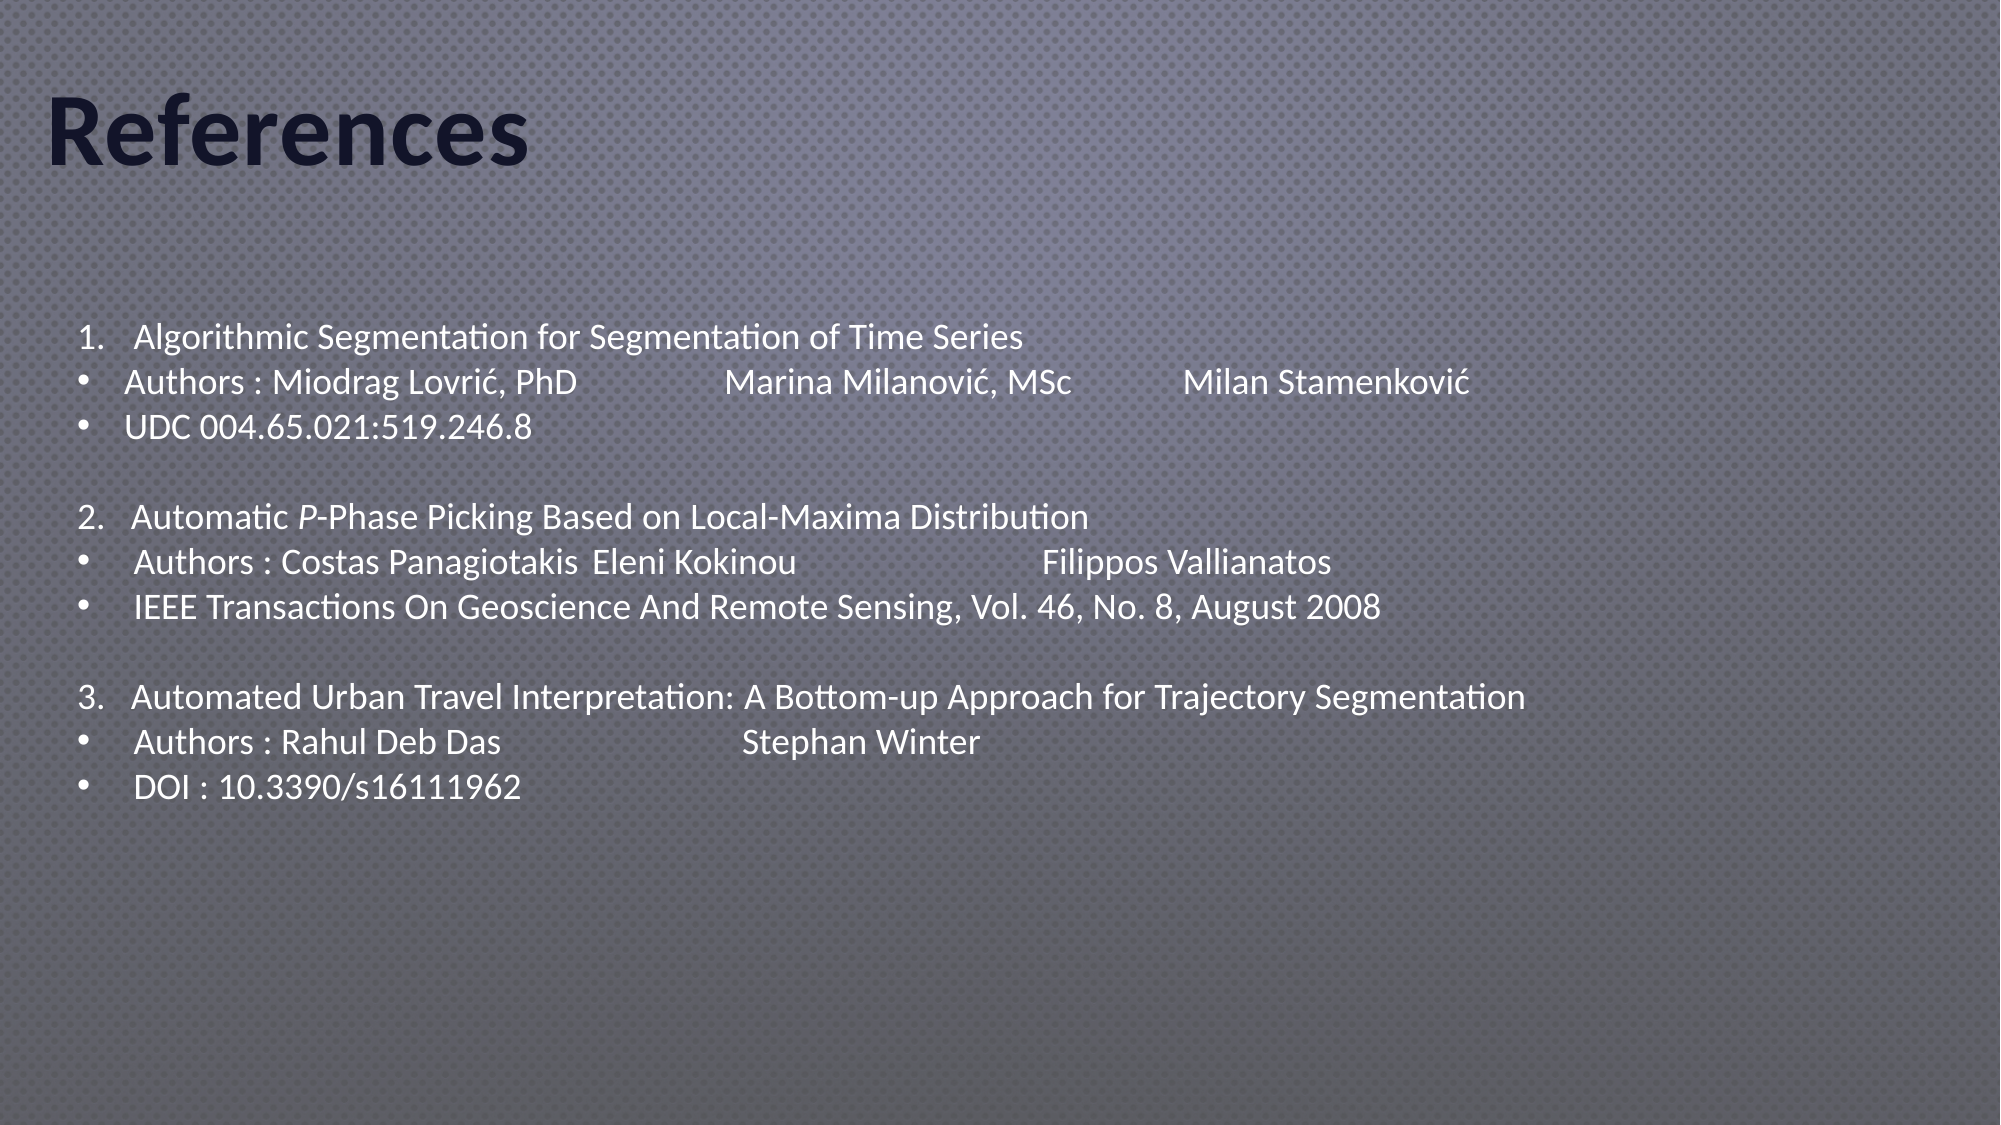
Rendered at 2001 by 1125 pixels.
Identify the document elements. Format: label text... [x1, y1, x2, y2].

text_box Algorithmic Segmentation for Segmentation of Time Series Authors : Miodrag Lovrić, PhD Marina Milanović, MSc Milan Stamenković UDC 004.65.021:519.246.8 2. Automatic P-Phase Picking Based on Local-Maxima Distribution Authors : Costas Panagiotakis Eleni Kokinou Filippos Vallianatos IEEE Transactions On Geoscience And Remote Sensing, Vol. 46, No. 8, August 2008 3. Automated Urban Travel Interpretation: A Bottom-up Approach for Trajectory Segmentation Authors : Rahul Deb Das Stephan Winter DOI : 10.3390/s16111962 [62, 304, 1938, 815]
title References [30, 38, 2000, 209]
